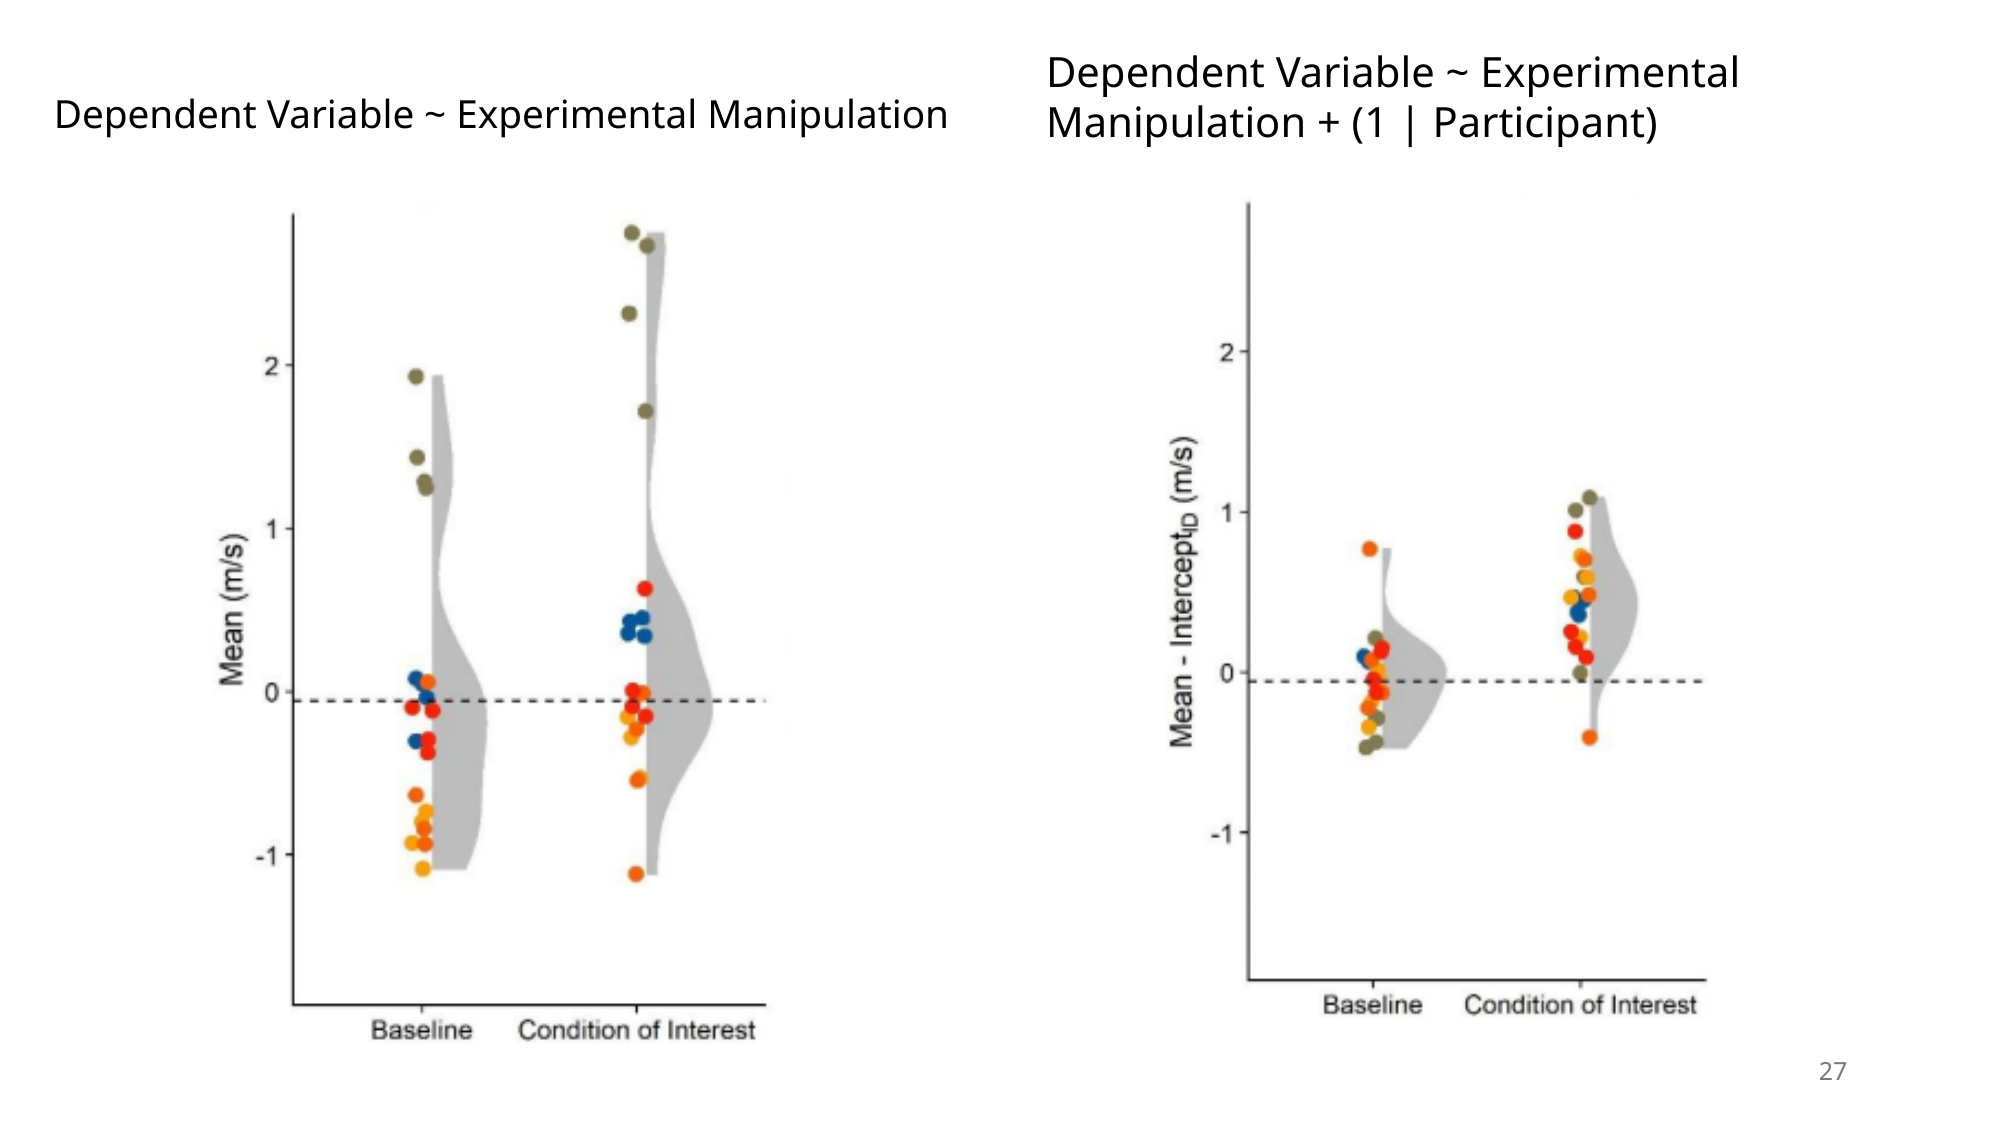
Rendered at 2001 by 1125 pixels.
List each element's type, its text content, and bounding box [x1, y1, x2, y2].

slide_number 27 [1412, 1042, 1863, 1103]
picture [182, 200, 791, 1074]
picture [1161, 192, 1728, 1048]
text_box Dependent Variable ~ Experimental Manipulation + (1 | Participant) [881, 38, 1962, 154]
list Dependent Variable ~ Experimental Manipulation [38, 87, 881, 145]
